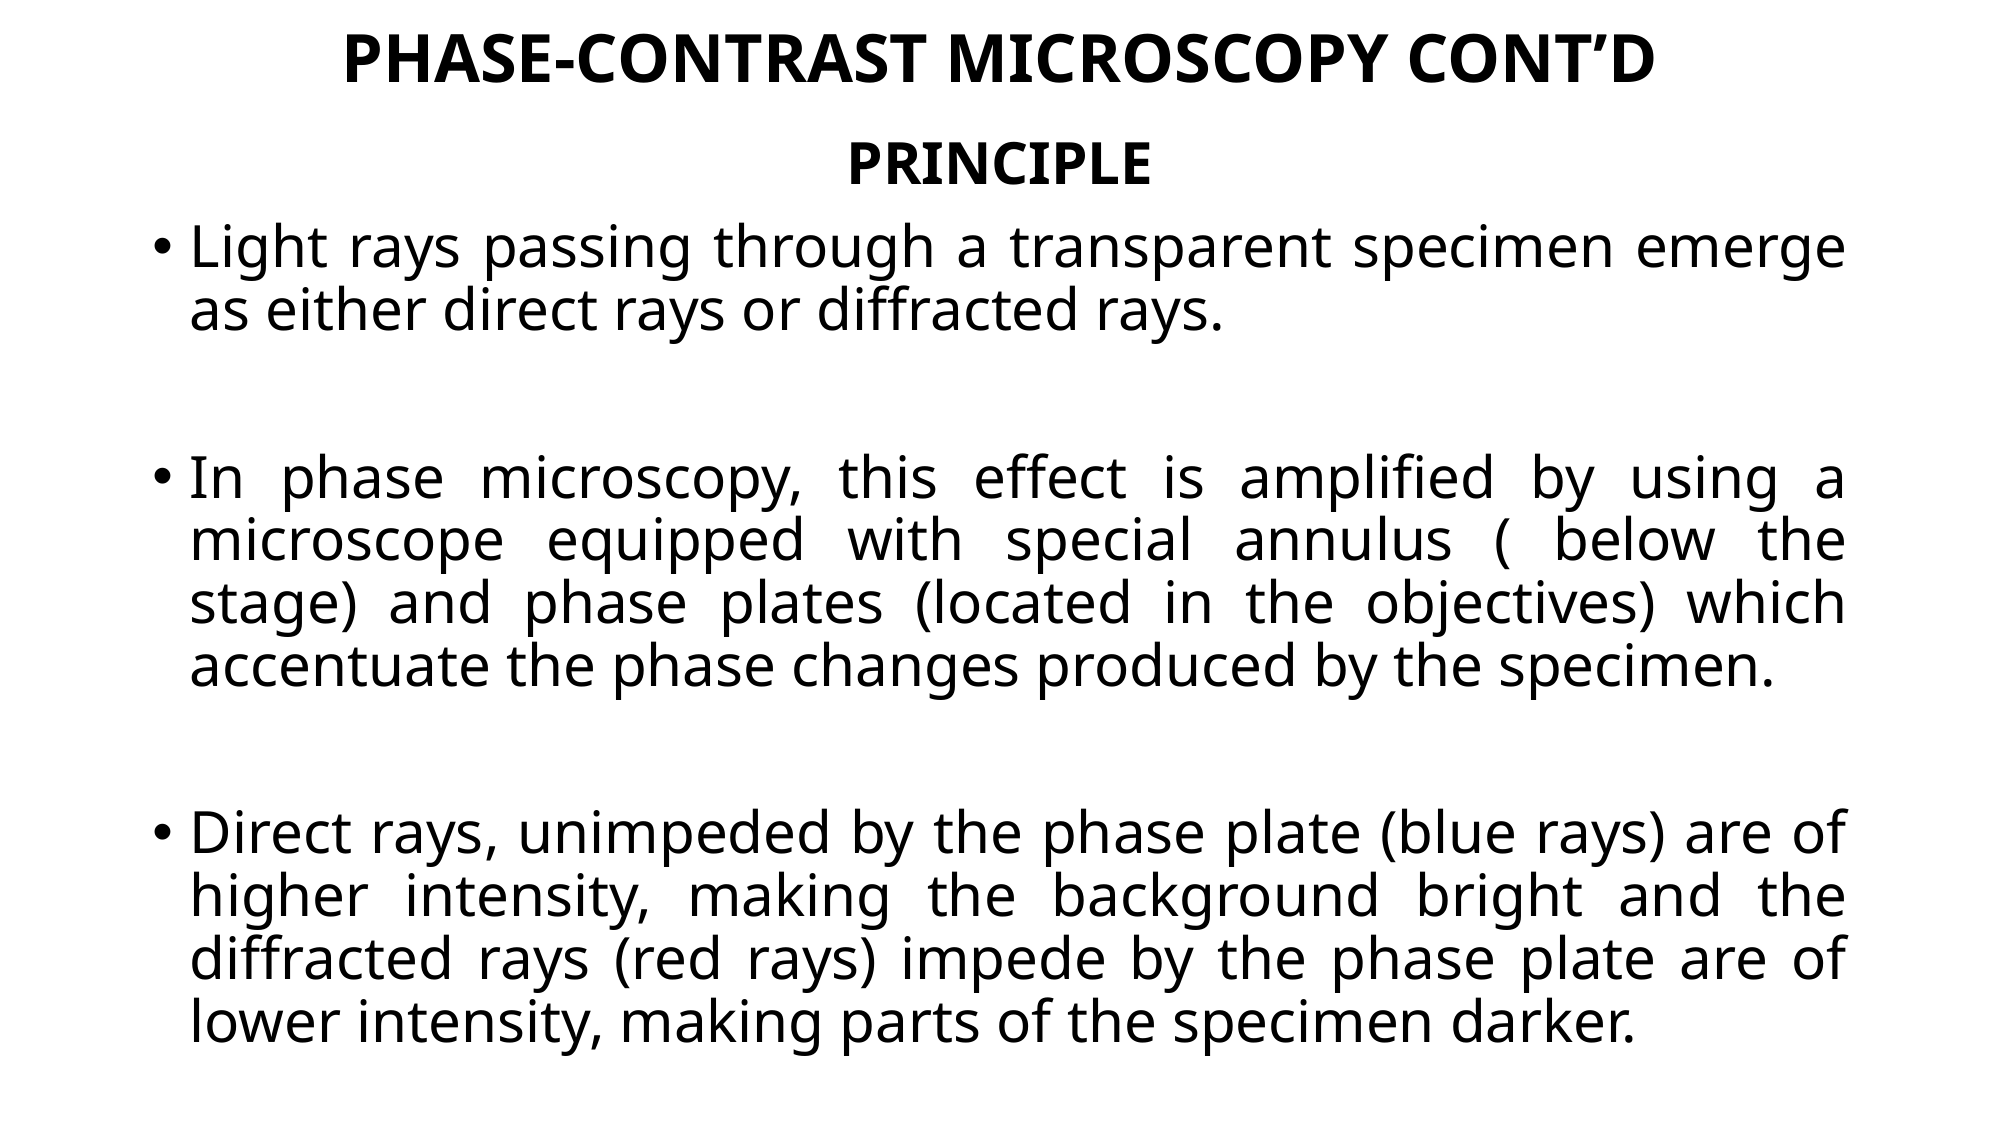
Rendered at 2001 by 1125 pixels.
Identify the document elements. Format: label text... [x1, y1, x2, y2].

title PHASE-CONTRAST MICROSCOPY CONT’D [137, 15, 1863, 108]
list PRINCIPLE Light rays passing through a transparent specimen emerge as either direct rays or diffracted rays. In phase microscopy, this effect is amplified by using a microscope equipped with special annulus ( below the stage) and phase plates (located in the objectives) which accentuate the phase changes produced by the specimen. Direct rays, unimpeded by the phase plate (blue rays) are of higher intensity, making the background bright and the diffracted rays (red rays) impede by the phase plate are of lower intensity, making parts of the specimen darker. [137, 126, 1863, 1110]
